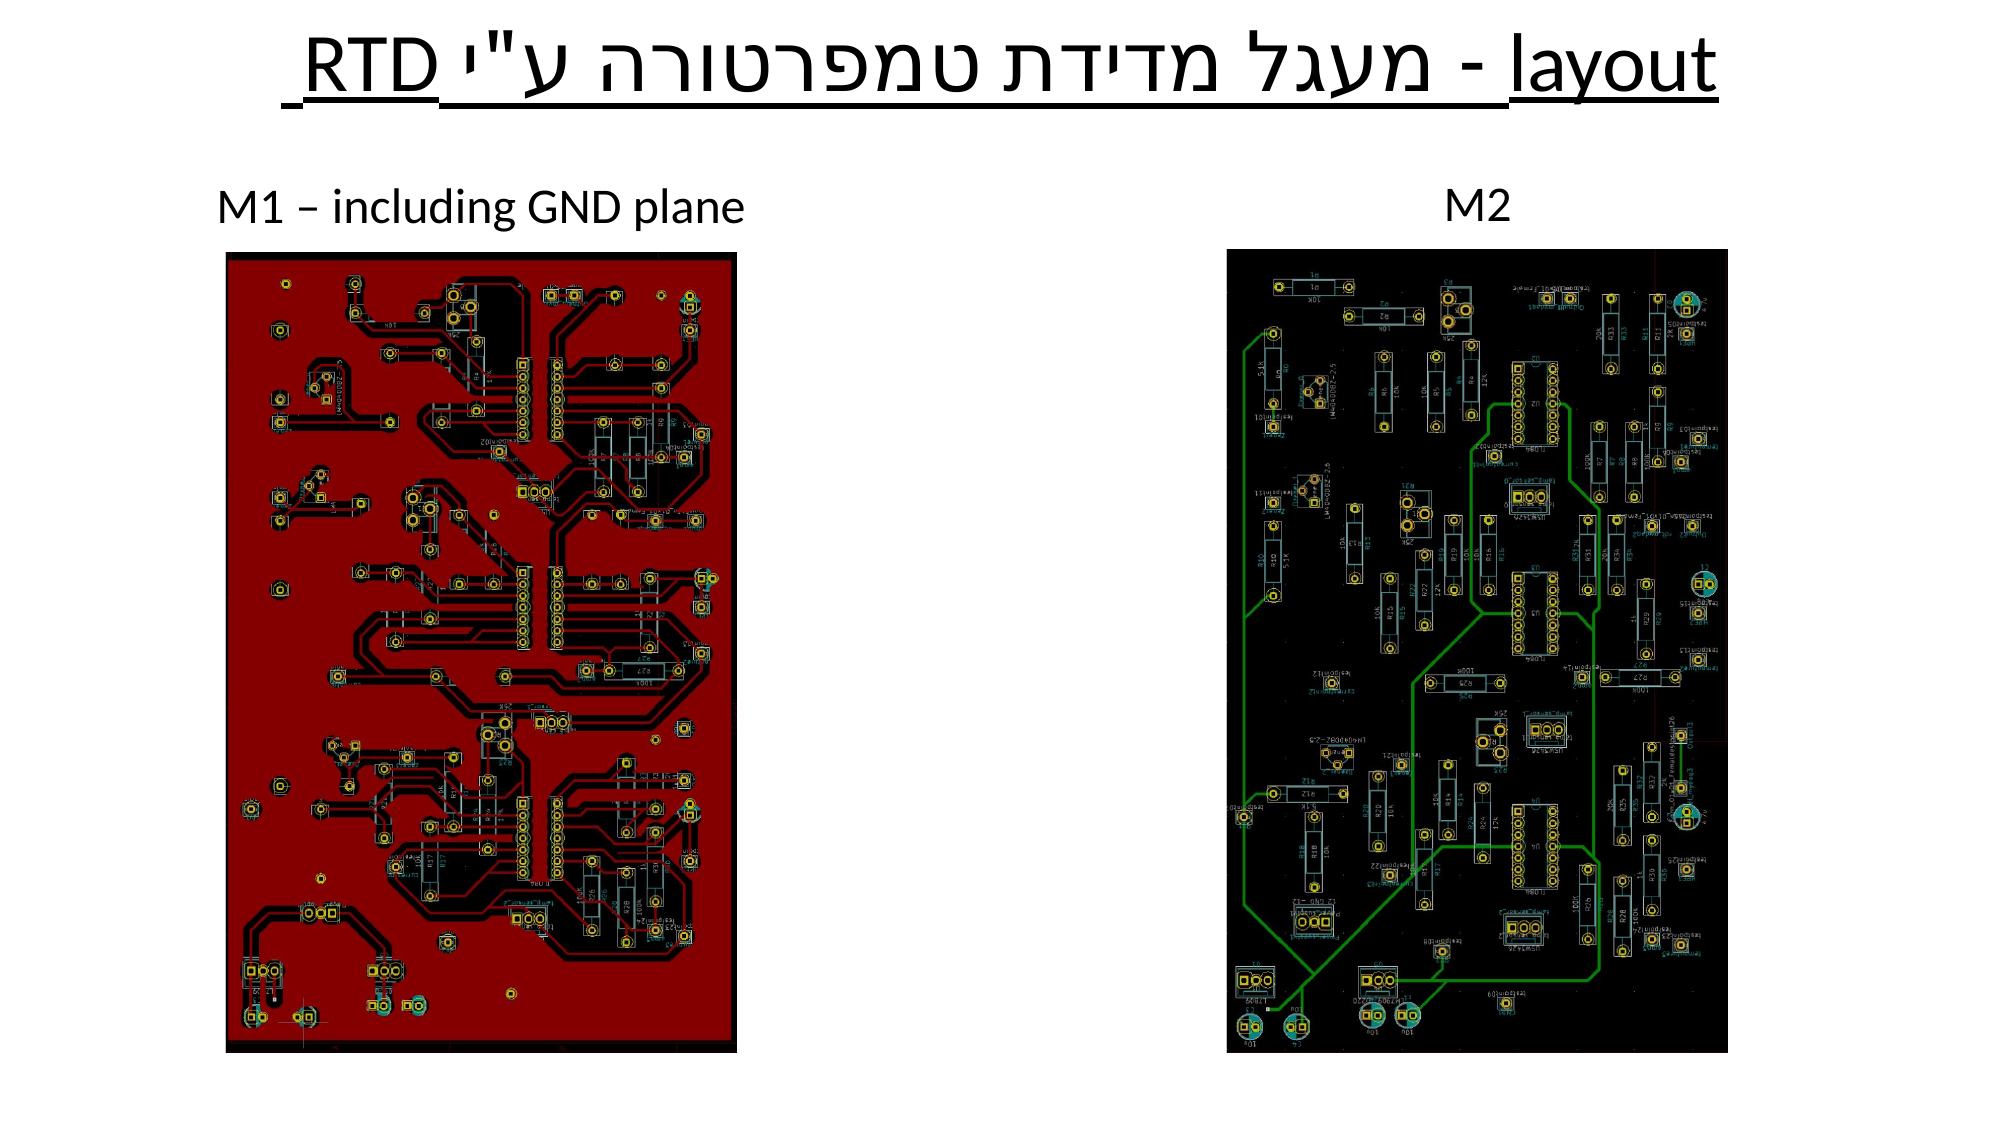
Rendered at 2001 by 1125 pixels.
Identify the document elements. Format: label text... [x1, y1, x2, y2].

text_box layout - מעגל מדידת טמפרטורה ע"י RTD [40, 1, 1960, 116]
picture [1075, 250, 1880, 1052]
picture [80, 253, 882, 1052]
text_box M2 [1240, 164, 1714, 240]
text_box M1 – including GND plane [148, 165, 815, 241]
